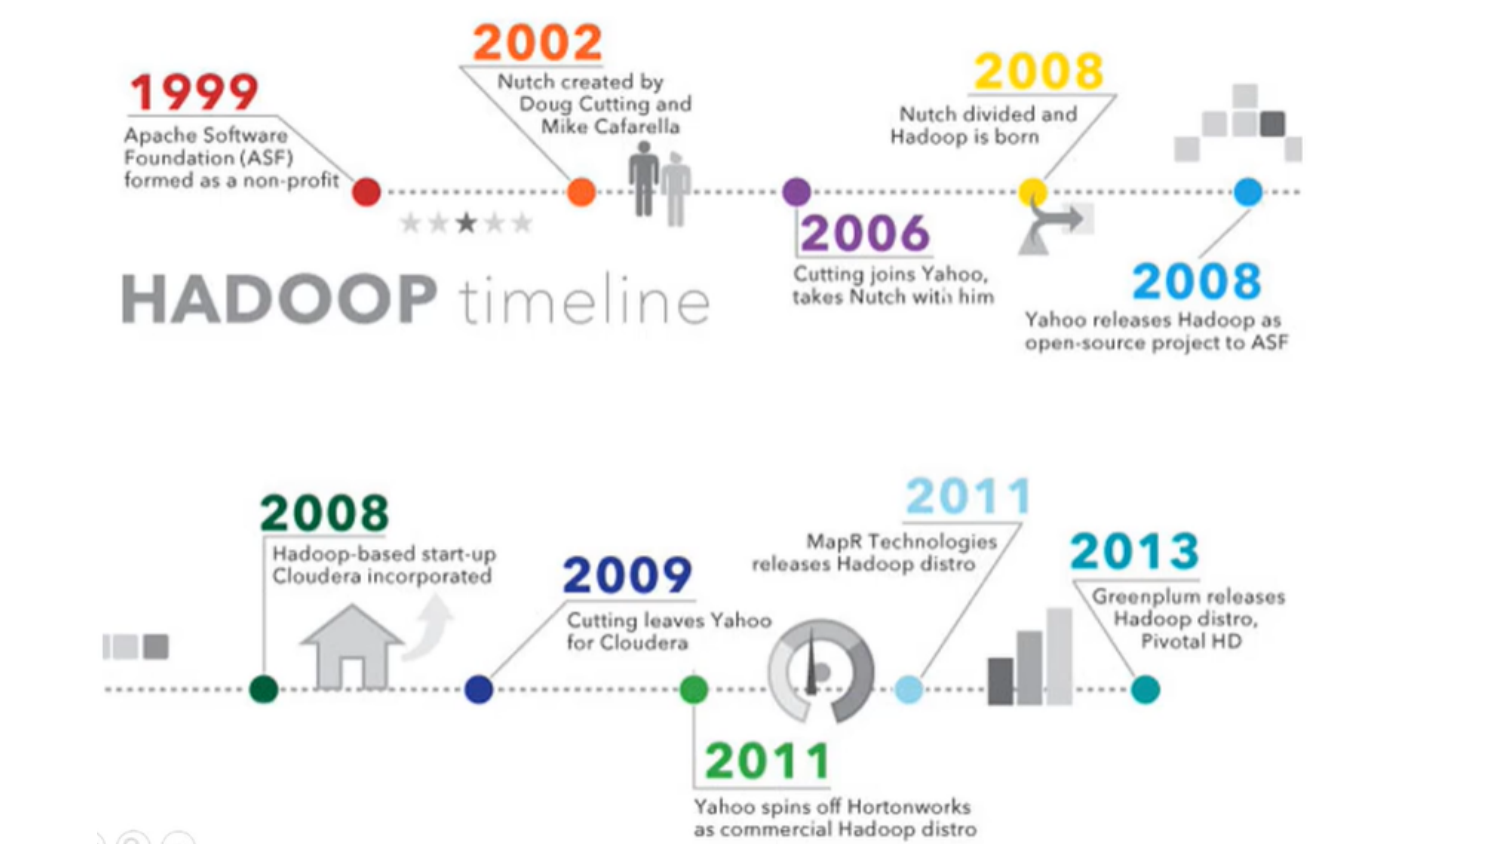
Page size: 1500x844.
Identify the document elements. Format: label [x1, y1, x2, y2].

picture [97, 0, 1383, 844]
